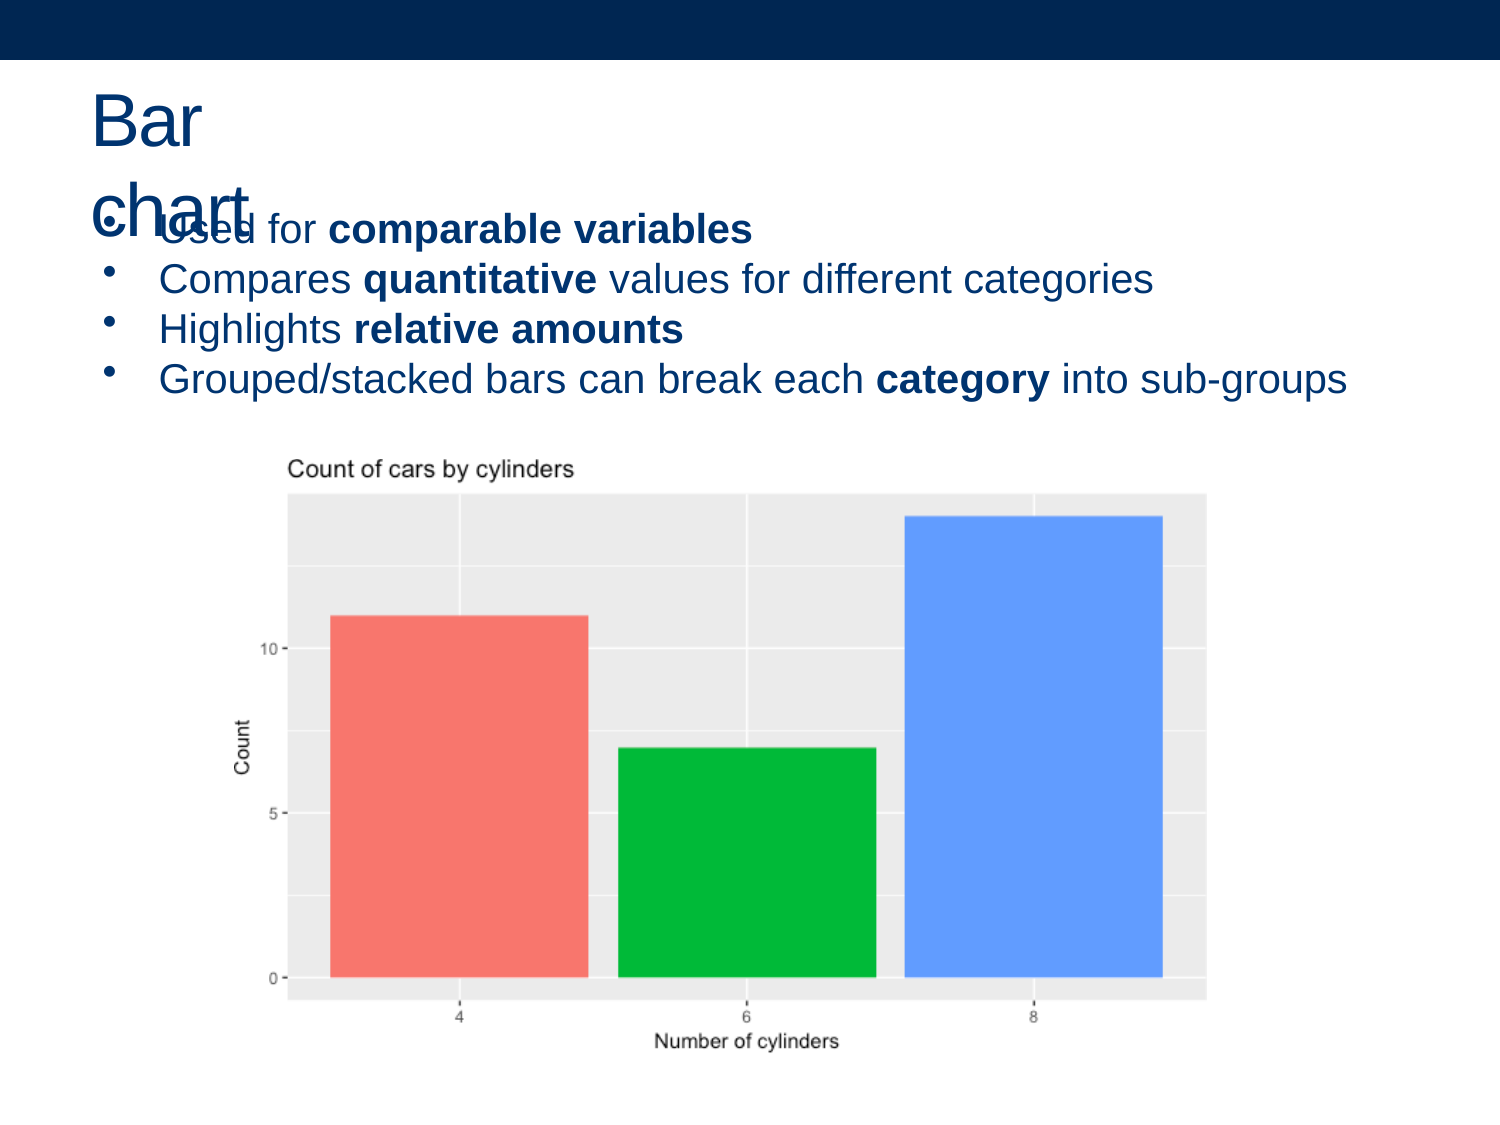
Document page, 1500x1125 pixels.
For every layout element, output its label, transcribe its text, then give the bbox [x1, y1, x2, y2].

title Bar chart [87, 69, 380, 260]
picture [234, 459, 1207, 1054]
text_box Used for comparable variables Compares quantitative values for different categories Highlights relative amounts Grouped/stacked bars can break each category into sub-groups [100, 199, 1350, 402]
